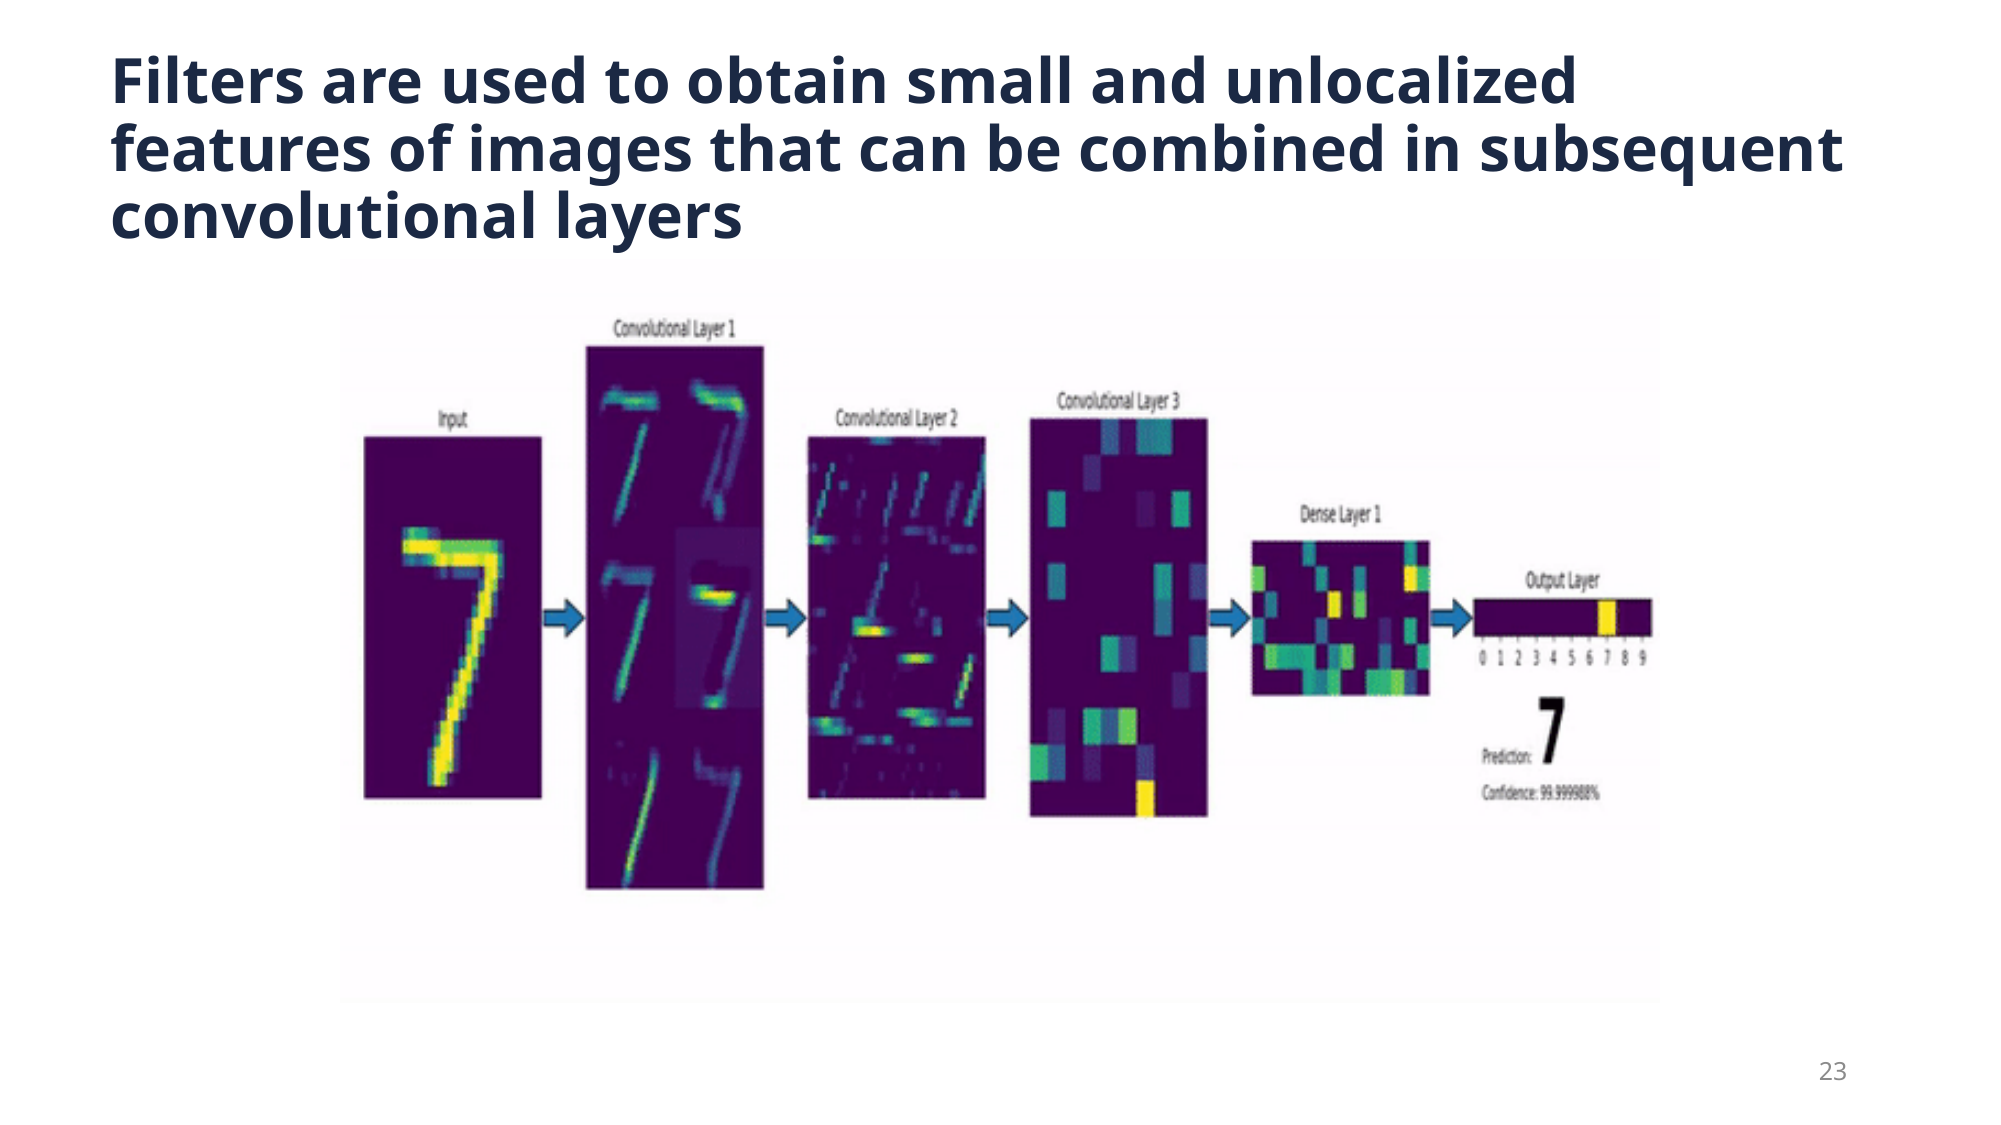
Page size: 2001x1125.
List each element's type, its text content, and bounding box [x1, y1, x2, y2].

text_box Filters are used to obtain small and unlocalized features of images that can be combined in subsequent convolutional layers [94, 42, 1863, 260]
slide_number 23 [1681, 1042, 1863, 1103]
picture [340, 259, 1660, 1003]
